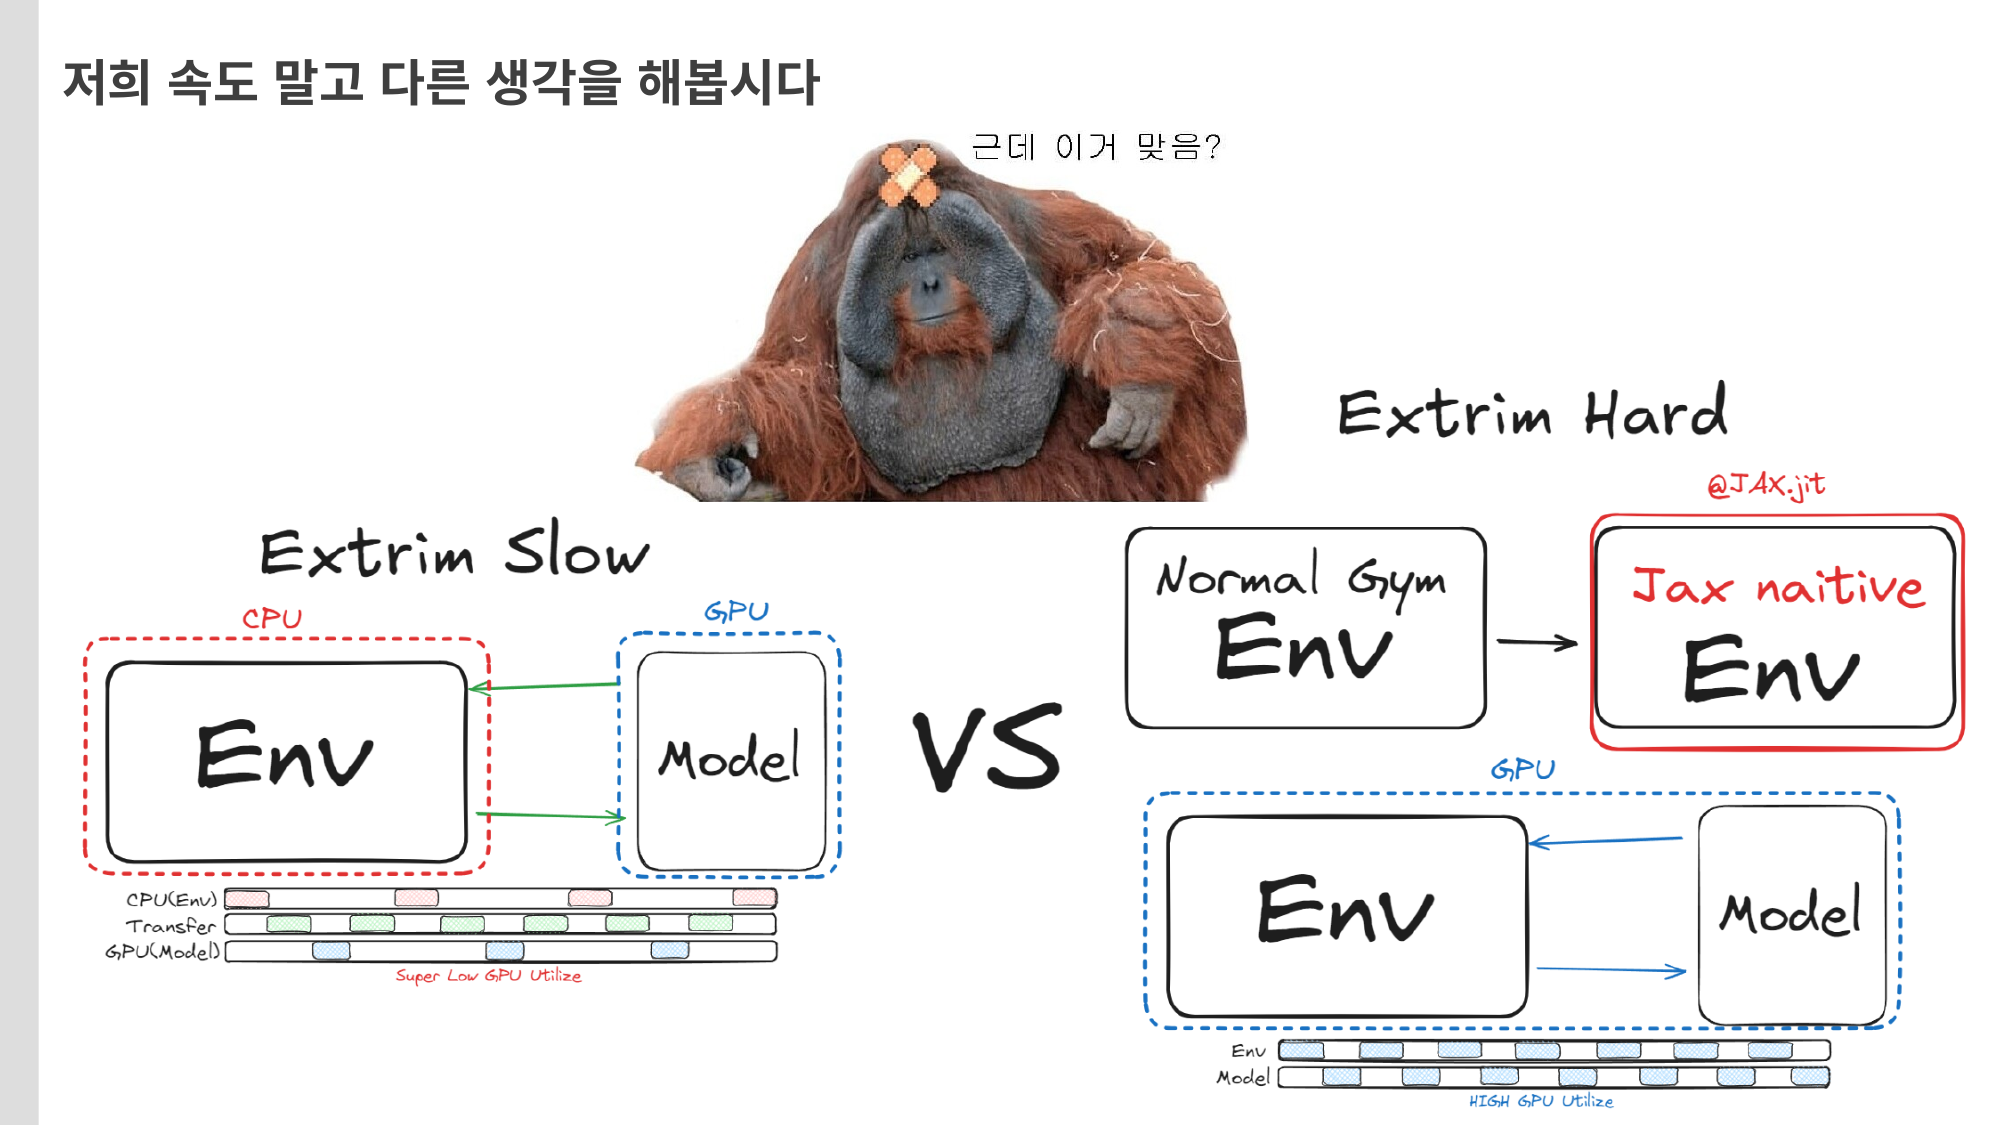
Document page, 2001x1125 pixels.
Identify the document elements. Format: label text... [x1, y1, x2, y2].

picture [75, 130, 1971, 1120]
title 저희 속도 말고 다른 생각을 해봅시다 [47, 46, 1871, 125]
